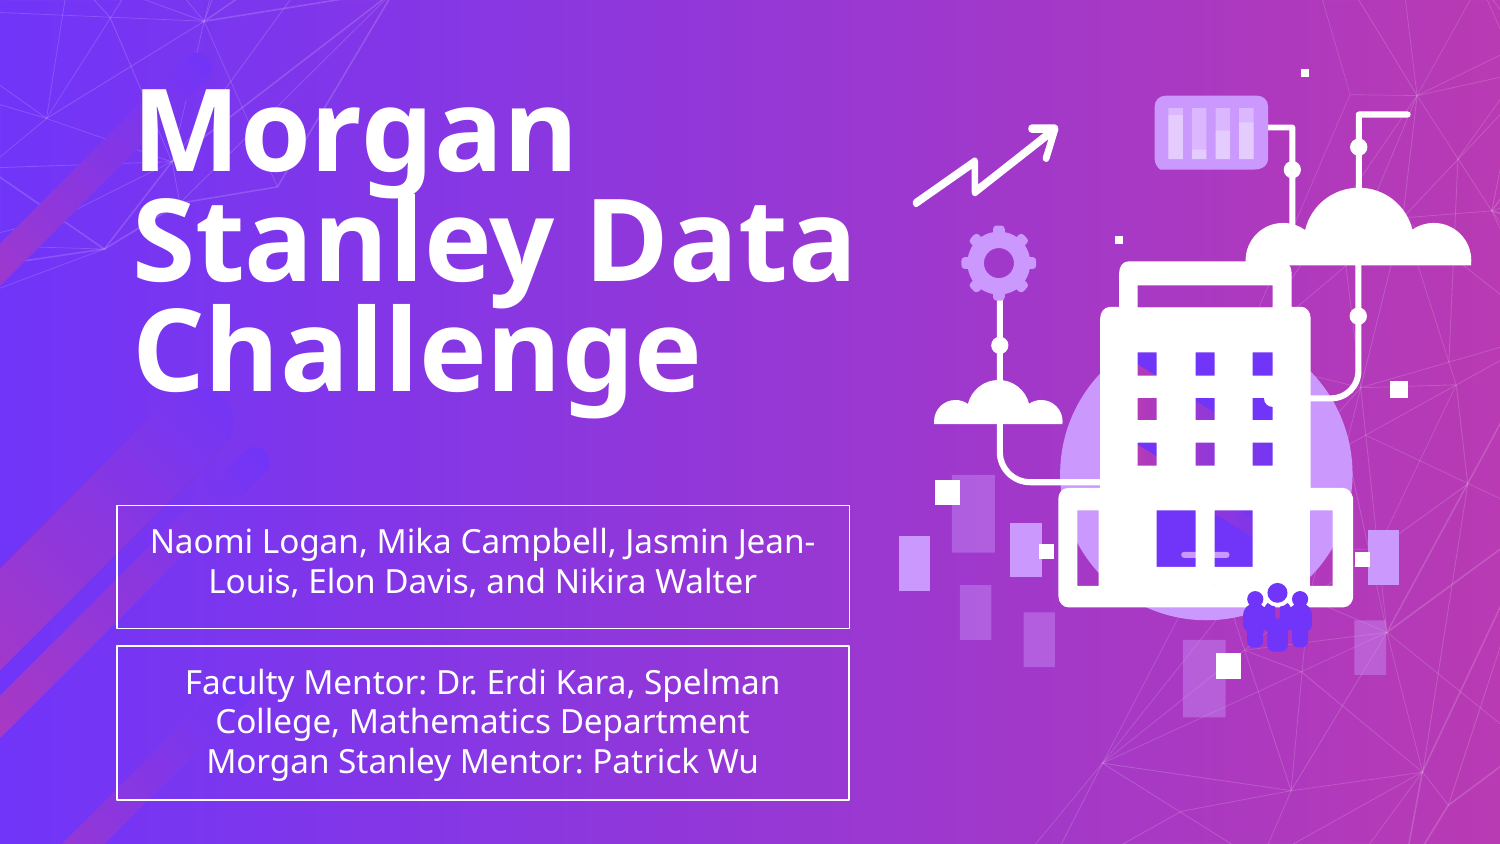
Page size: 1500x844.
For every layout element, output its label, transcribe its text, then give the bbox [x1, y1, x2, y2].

subtitle Naomi Logan, Mika Campbell, Jasmin Jean- Louis, Elon Davis, and Nikira Walter [116, 505, 850, 629]
title Morgan Stanley Data Challenge [117, 51, 921, 429]
text_box Faculty Mentor: Dr. Erdi Kara, Spelman College, Mathematics Department Morgan Stanley Mentor: Patrick Wu [116, 645, 850, 801]
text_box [898, 68, 1472, 718]
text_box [1242, 582, 1313, 652]
